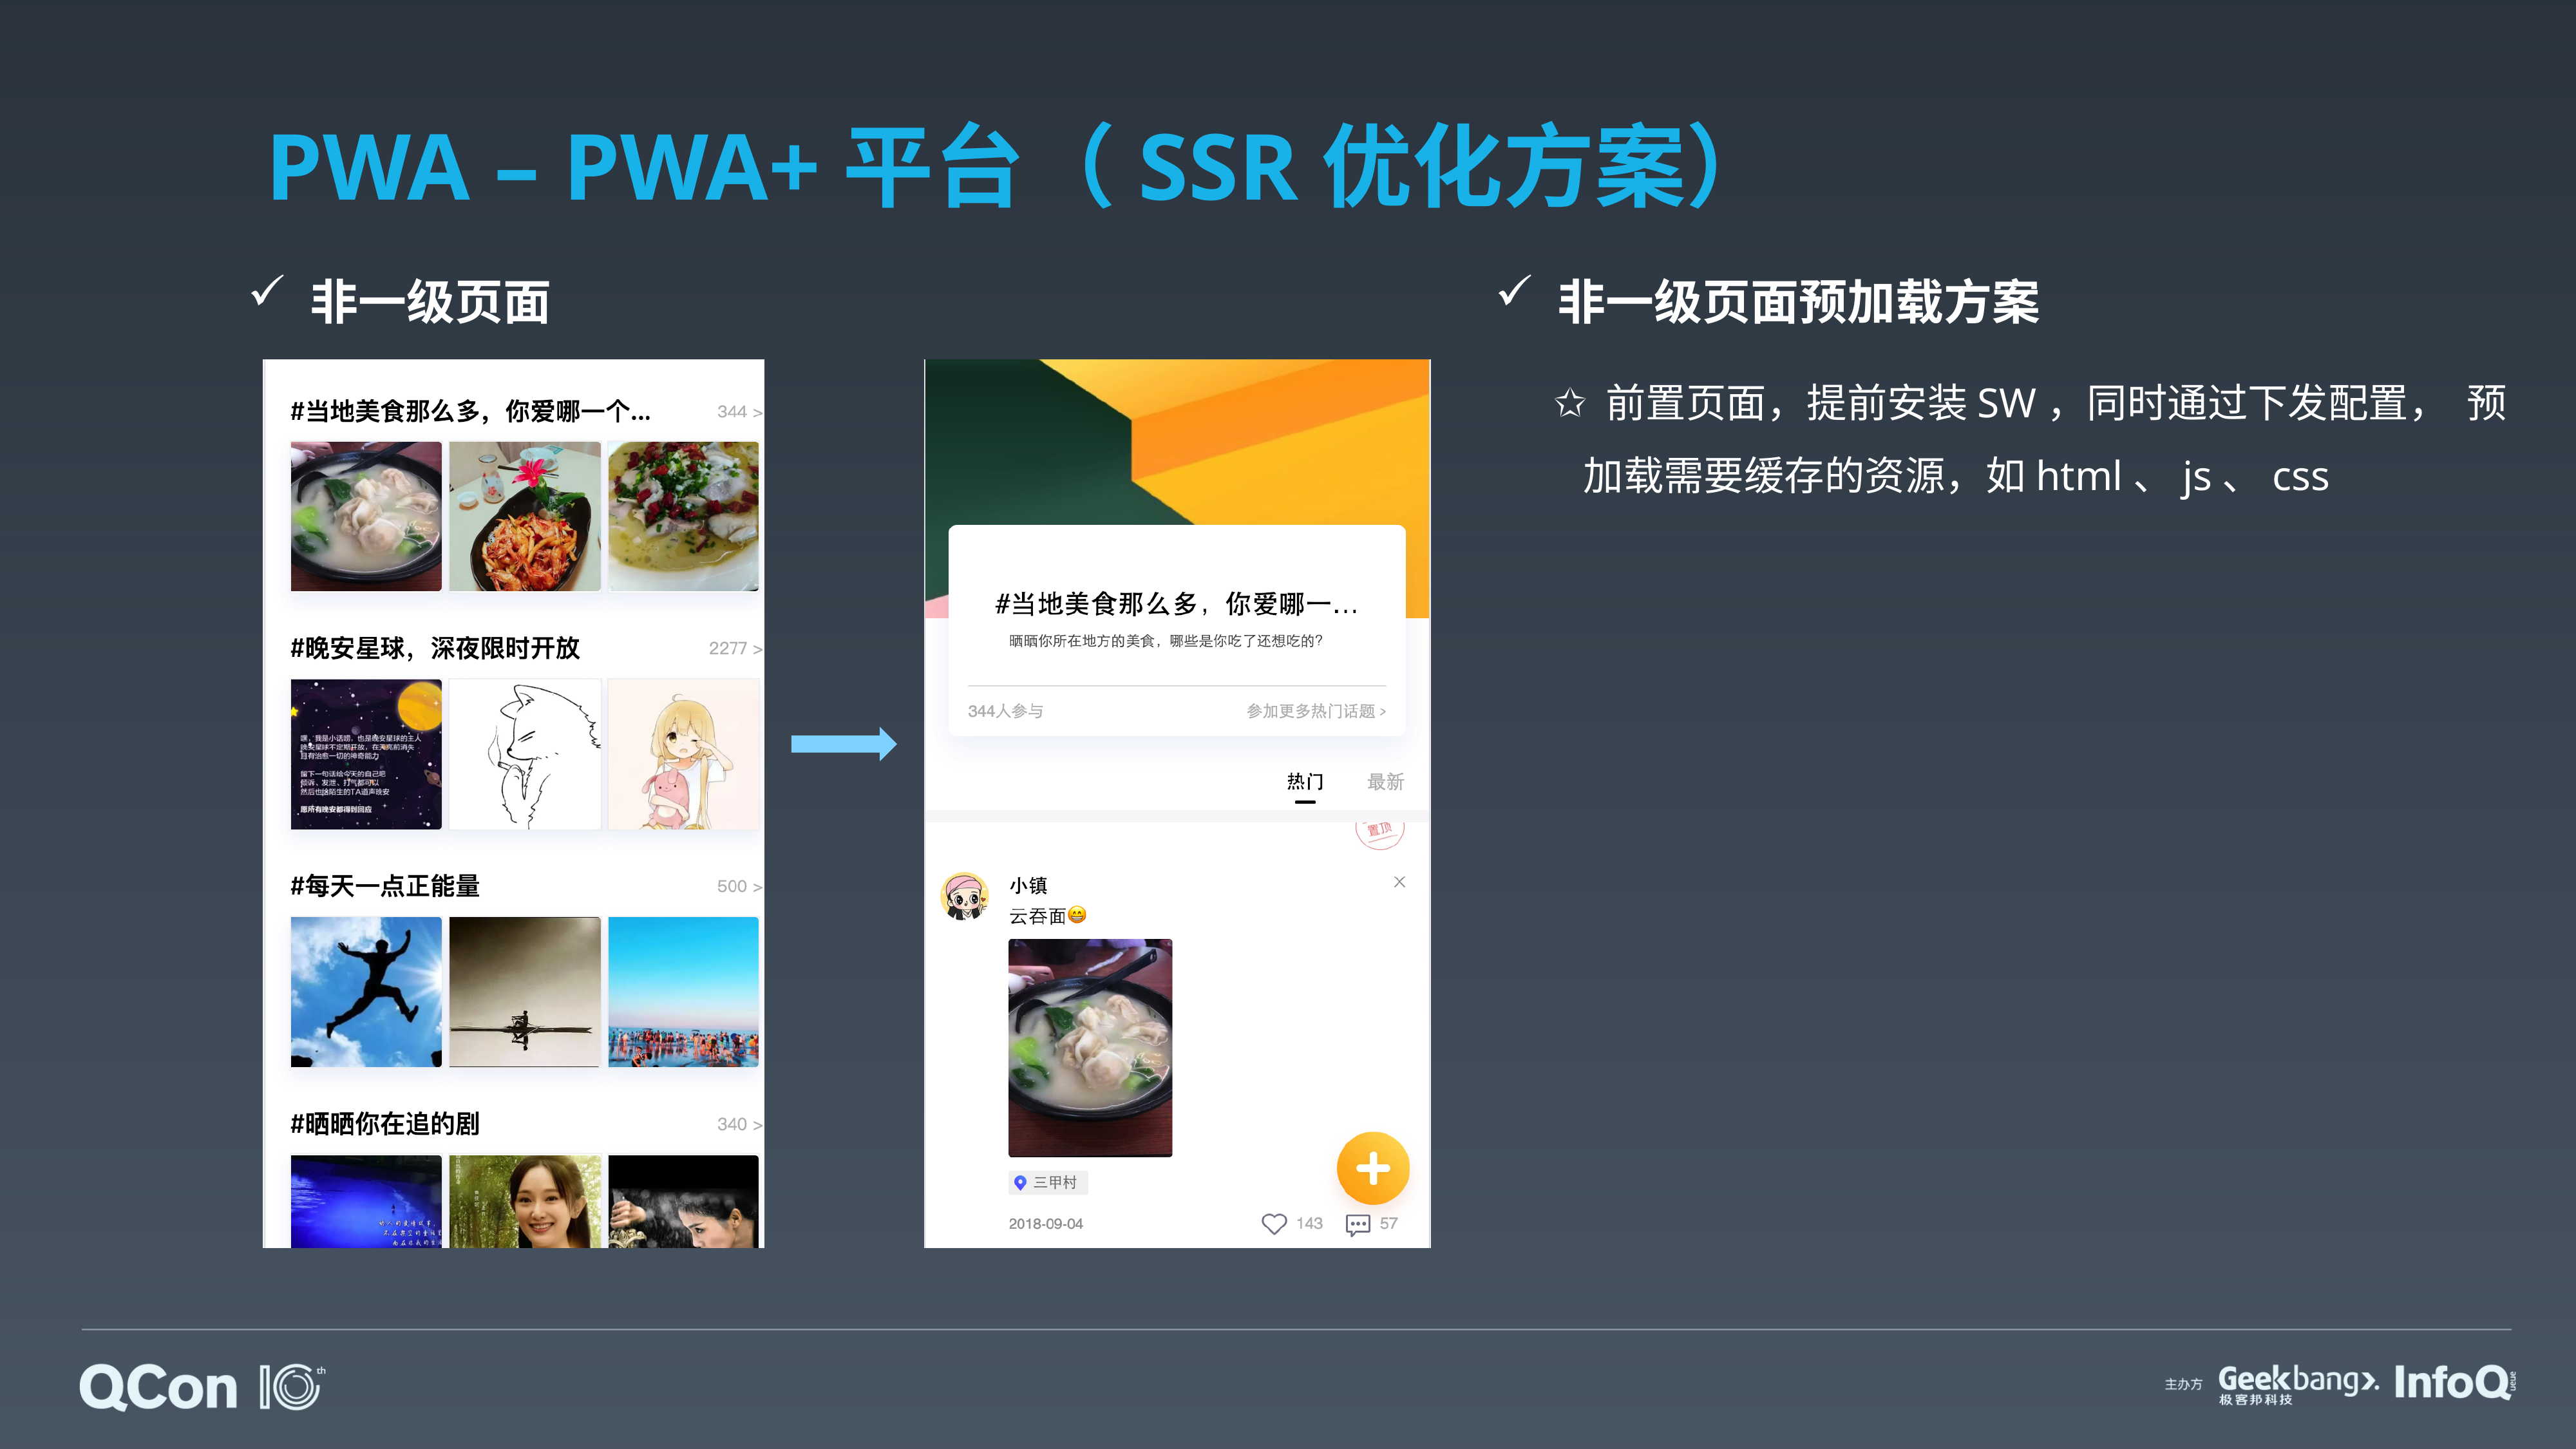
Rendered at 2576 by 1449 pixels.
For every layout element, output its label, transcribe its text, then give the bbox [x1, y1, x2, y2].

text_box 非一级页面 [238, 267, 1151, 334]
text_box 非一级页面预加载方案 [1485, 267, 2398, 334]
title PWA – PWA+平台（SSR优化方案） [260, 102, 2316, 242]
text_box 前置页面，提前安装SW，同时通过下发配置， 预加载需要缓存的资源，如html、js、css [1544, 348, 2543, 590]
text_box [791, 726, 897, 762]
picture [0, 0, 2576, 1449]
